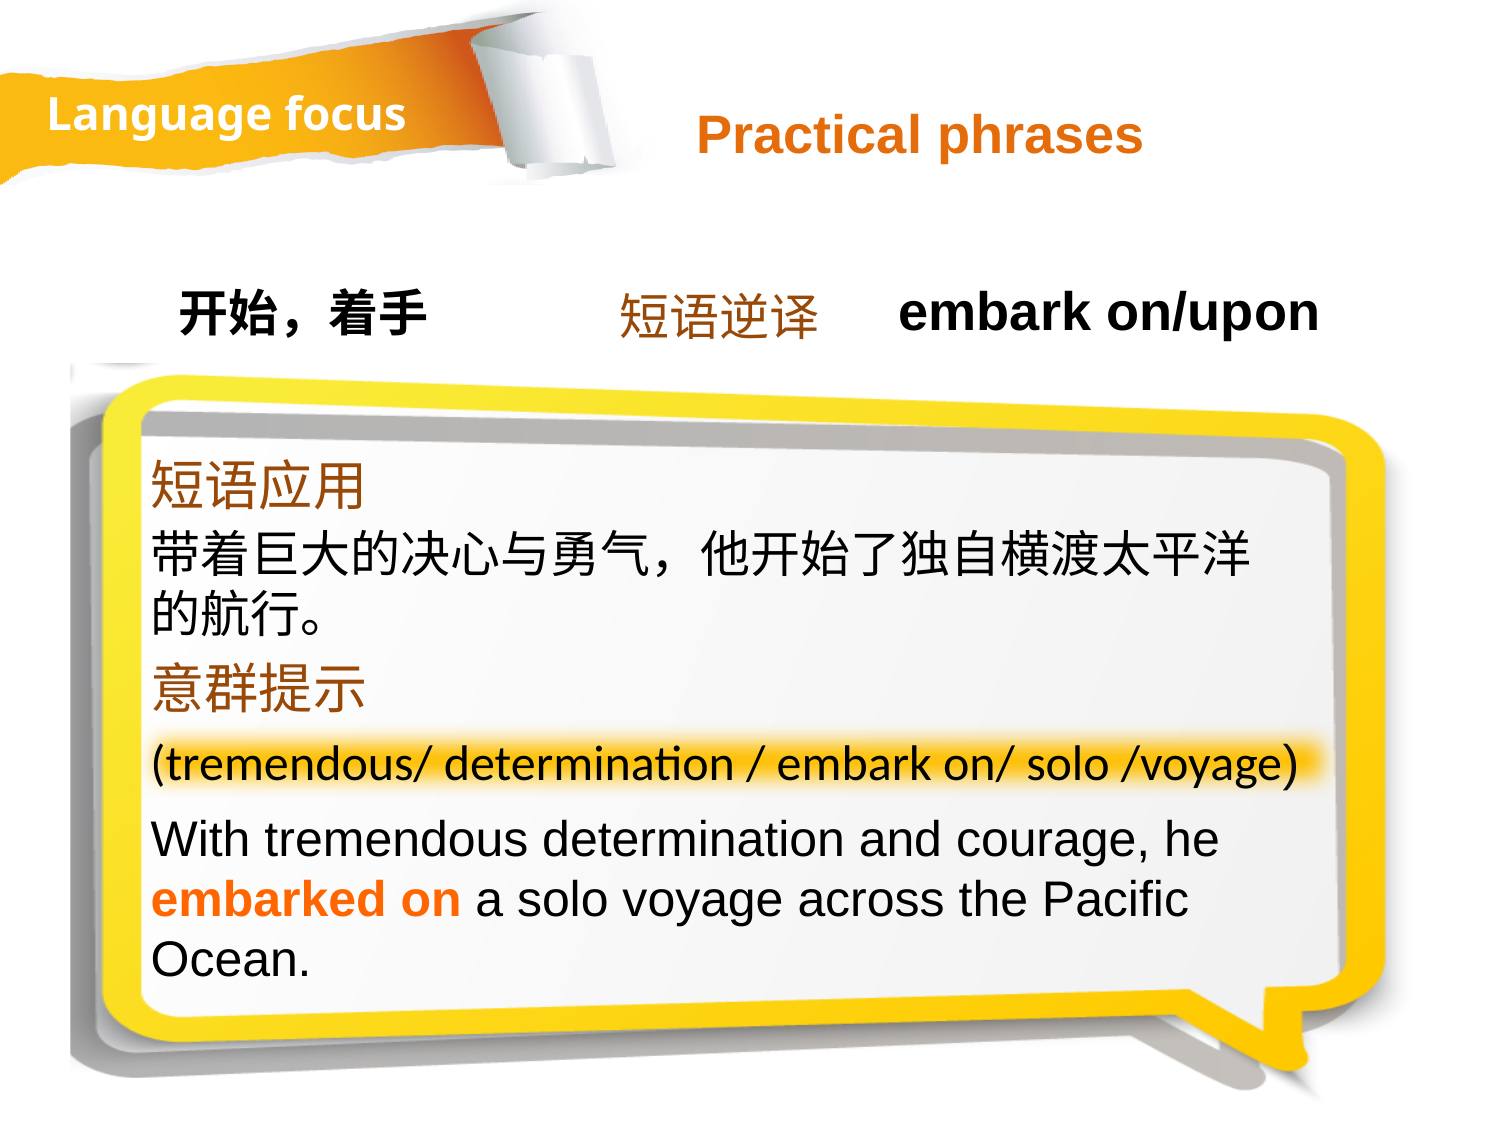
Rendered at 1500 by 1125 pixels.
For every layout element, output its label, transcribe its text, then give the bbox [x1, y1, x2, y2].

picture [70, 363, 1432, 1106]
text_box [0, 0, 1165, 185]
text_box 开始，着手 [164, 274, 569, 349]
text_box 短语逆译 [604, 277, 876, 353]
text_box embark on/upon [878, 269, 1341, 349]
